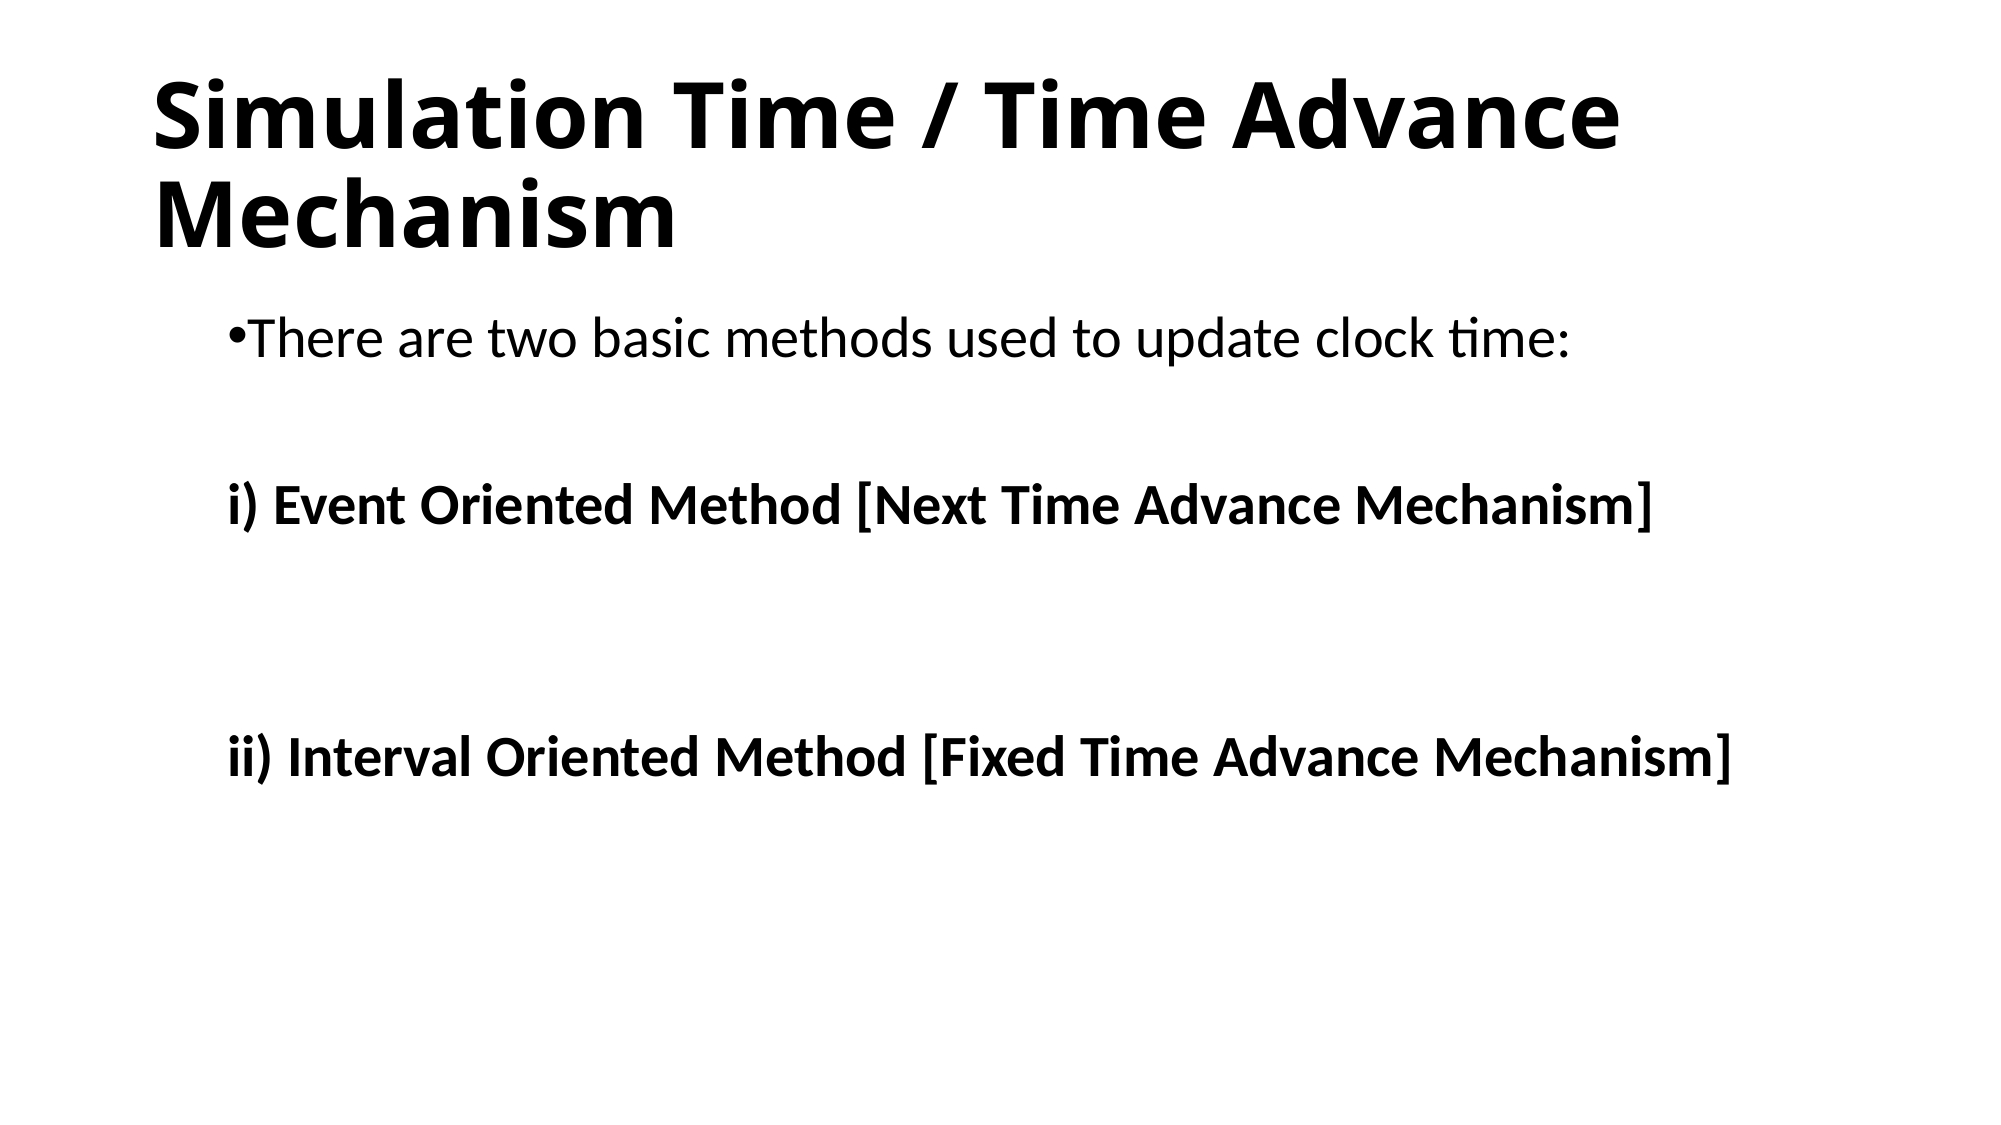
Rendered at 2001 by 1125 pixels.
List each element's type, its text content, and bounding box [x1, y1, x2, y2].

list There are two basic methods used to update clock time: i) Event Oriented Method [Next Time Advance Mechanism] ii) Interval Oriented Method [Fixed Time Advance Mechanism] [137, 299, 1863, 1014]
title Simulation Time / Time Advance Mechanism [137, 59, 1863, 278]
